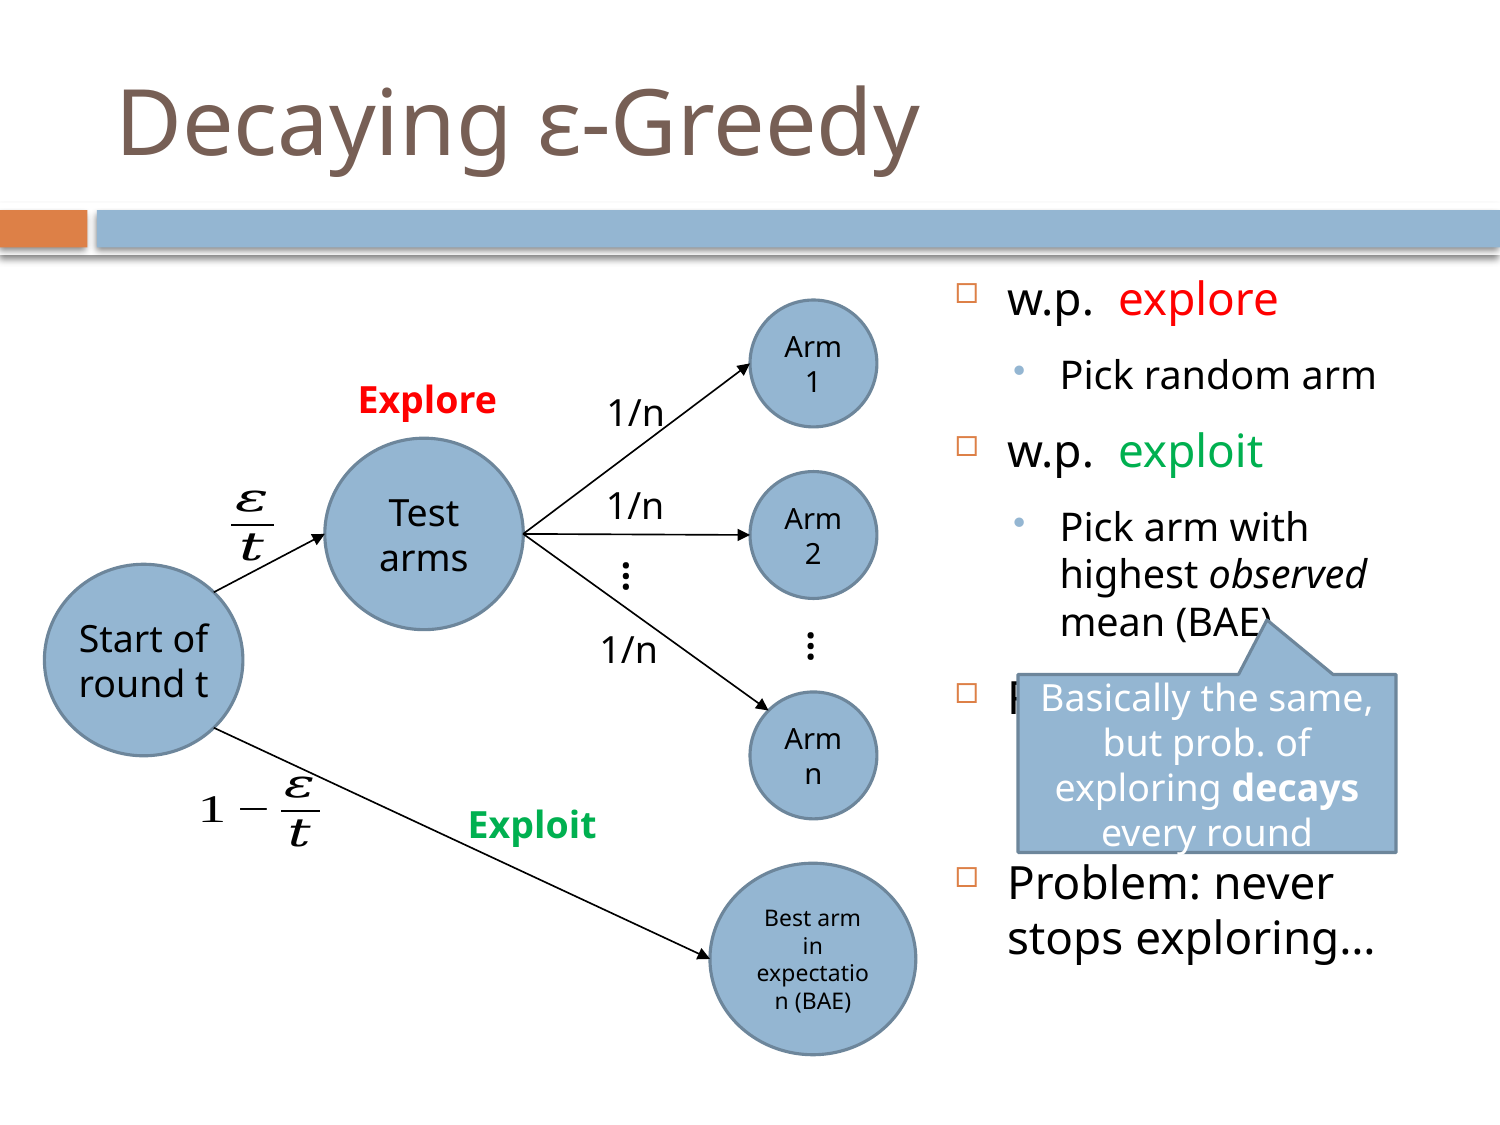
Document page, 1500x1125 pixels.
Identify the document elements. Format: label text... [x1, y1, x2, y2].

text_box Basically the same, but prob. of exploring decays every round [1016, 618, 1398, 855]
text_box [44, 299, 917, 1055]
title Decaying ε-Greedy [100, 37, 1438, 200]
